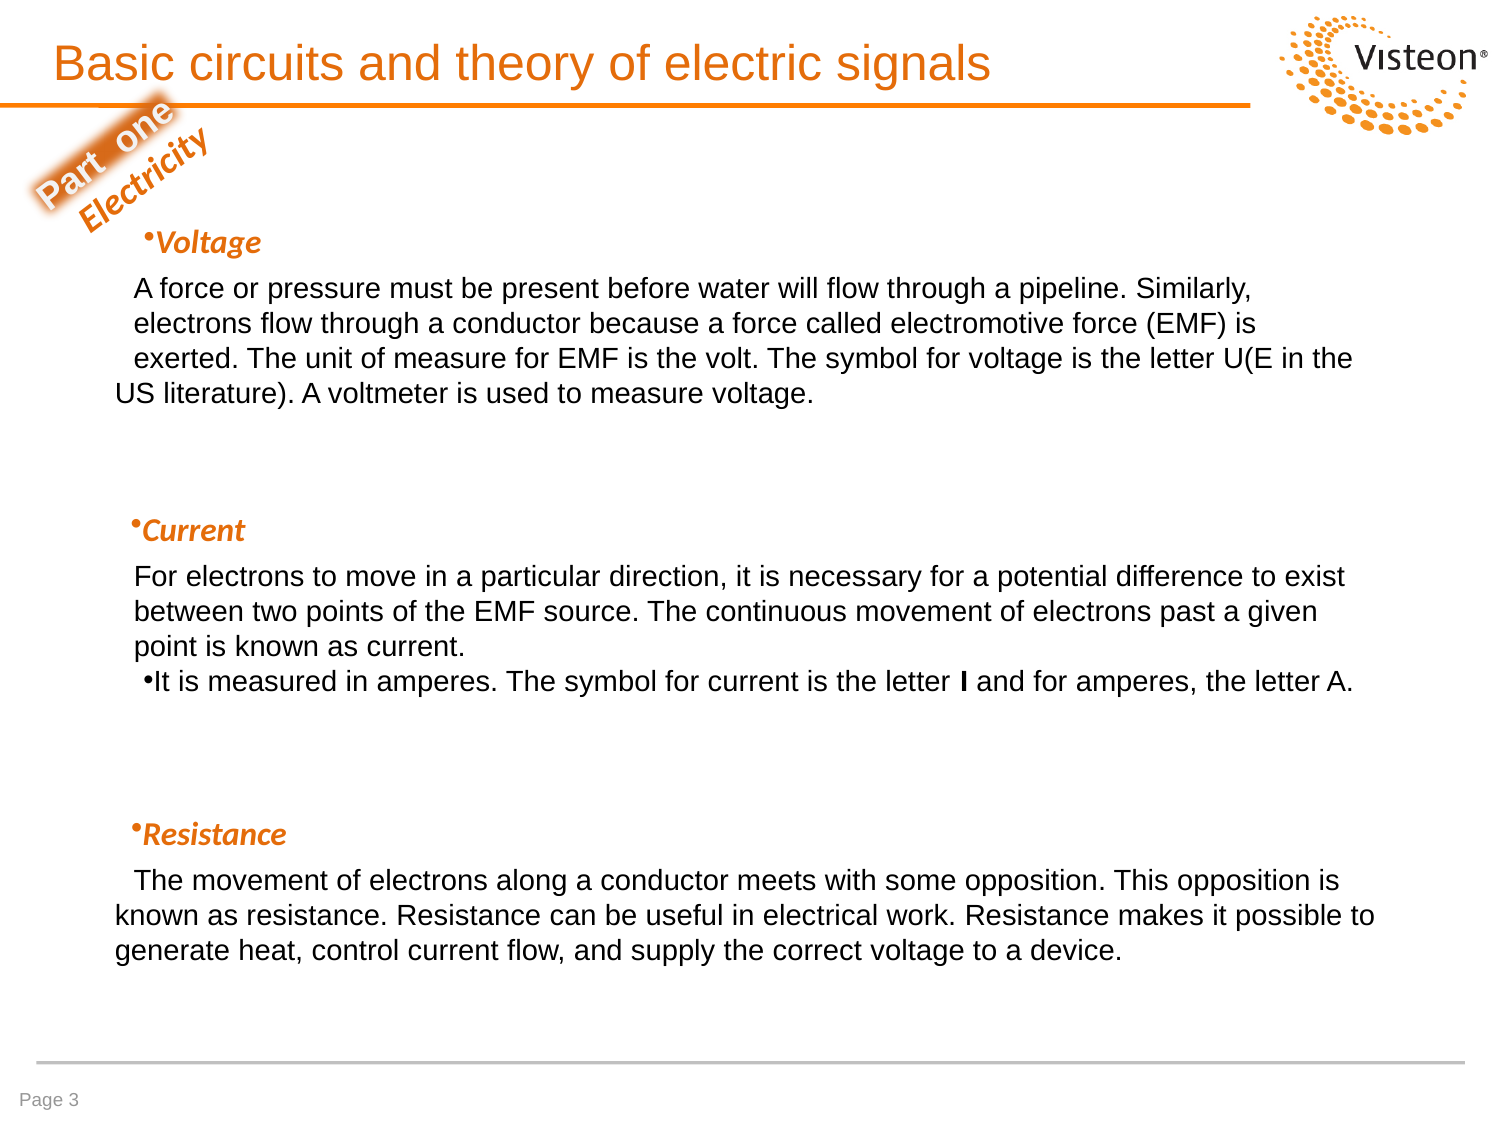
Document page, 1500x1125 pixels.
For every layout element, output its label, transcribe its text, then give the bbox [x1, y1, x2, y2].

text_box Part one [42, 102, 167, 202]
text_box For electrons to move in a particular direction, it is necessary for a potential difference to exist between two points of the EMF source. The continuous movement of electrons past a given point is known as current. It is measured in amperes. The symbol for current is the letter I and for amperes, the letter A. [99, 549, 1413, 705]
text_box The movement of electrons along a conductor meets with some opposition. This opposition is known as resistance. Resistance can be useful in electrical work. Resistance makes it possible to generate heat, control current flow, and supply the correct voltage to a device. [99, 853, 1413, 974]
slide_number Page 3 [4, 1079, 185, 1125]
title Basic circuits and theory of electric signals [52, 20, 1251, 91]
text_box A force or pressure must be present before water will flow through a pipeline. Similarly, electrons flow through a conductor because a force called electromotive force (EMF) is exerted. The unit of measure for EMF is the volt. The symbol for voltage is the letter U(E in the US literature). A voltmeter is used to measure voltage. [99, 262, 1413, 417]
text_box Current [115, 500, 261, 549]
text_box Voltage [128, 212, 277, 262]
text_box Electricity [51, 98, 233, 256]
picture [1275, 6, 1492, 145]
text_box Resistance [116, 804, 303, 853]
